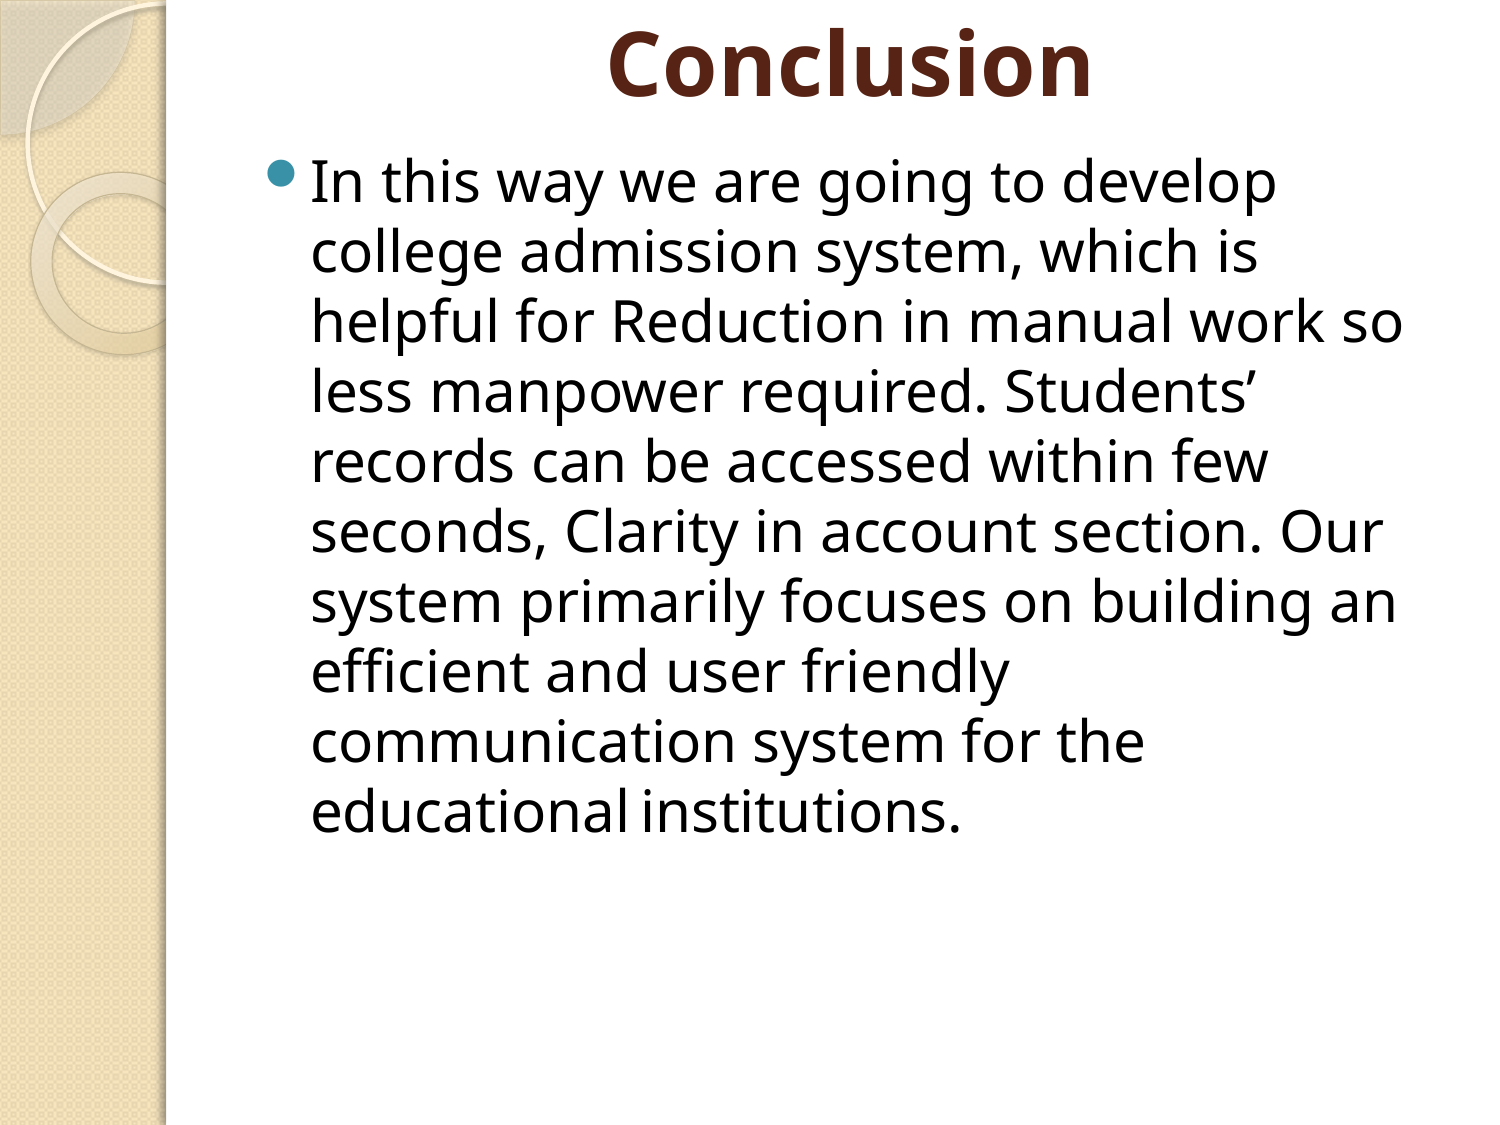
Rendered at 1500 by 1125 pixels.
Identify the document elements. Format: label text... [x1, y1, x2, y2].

list In this way we are going to develop college admission system, which is helpful for Reduction in manual work so less manpower required. Students’ records can be accessed within few seconds, Clarity in account section. Our system primarily focuses on building an efficient and user friendly communication system for the educational institutions. [235, 137, 1466, 1025]
title Conclusion [235, 0, 1466, 137]
